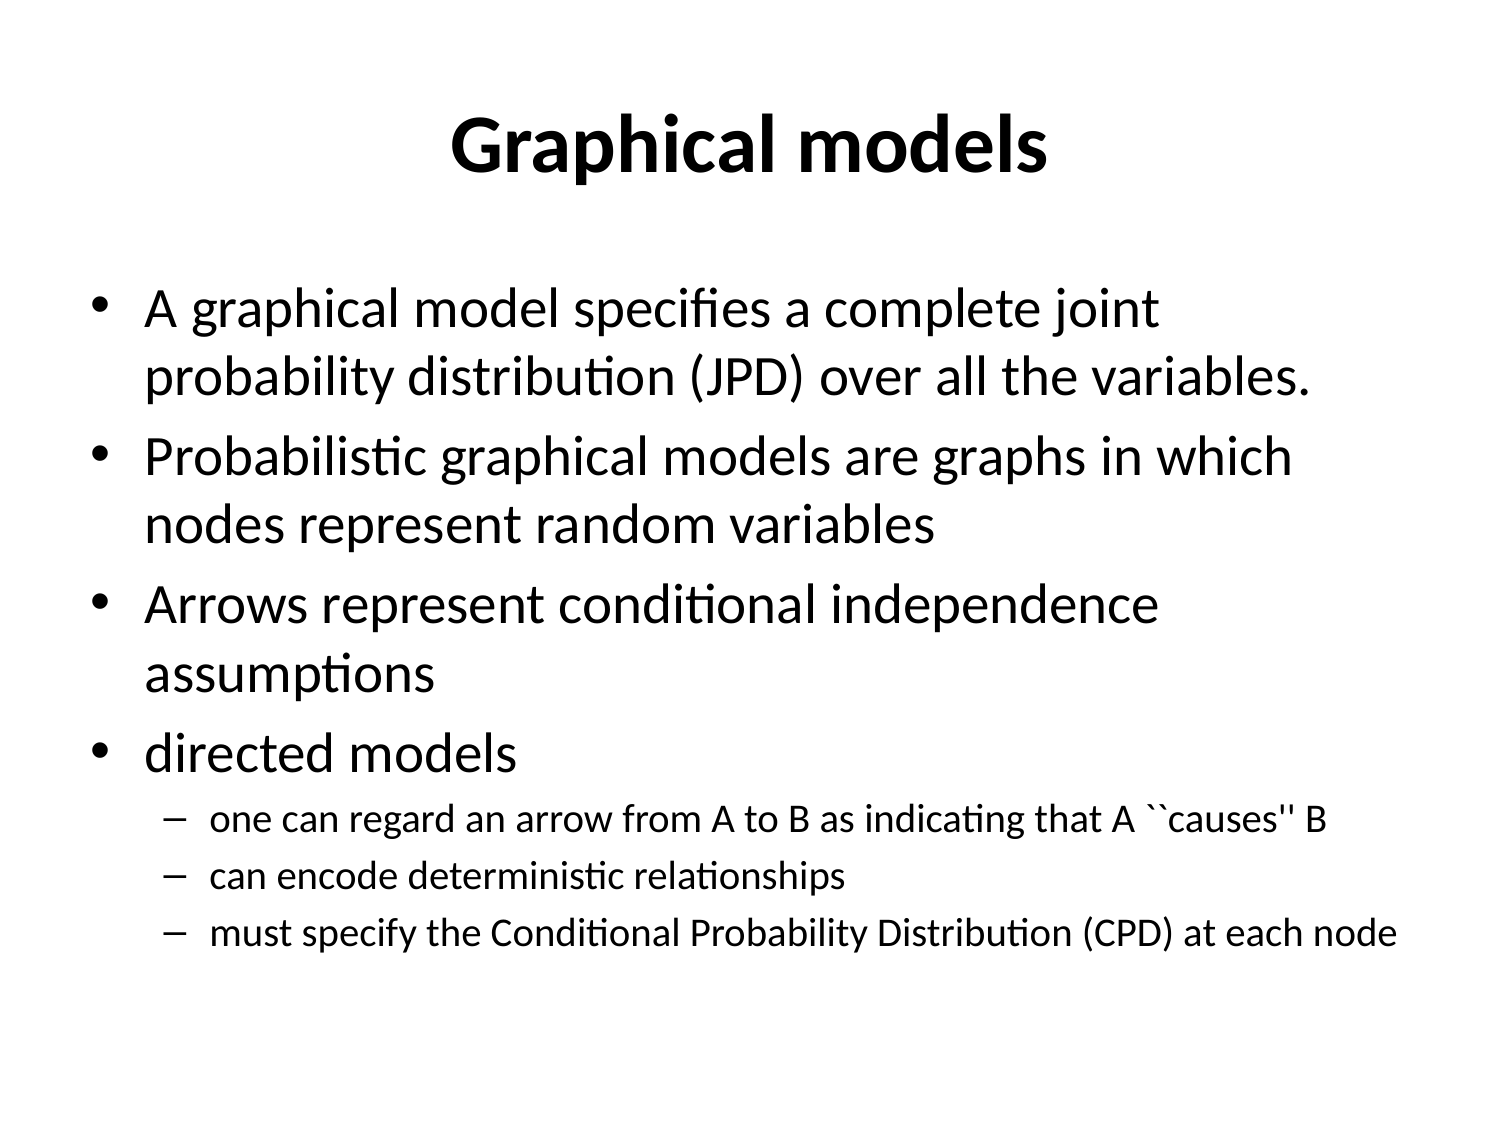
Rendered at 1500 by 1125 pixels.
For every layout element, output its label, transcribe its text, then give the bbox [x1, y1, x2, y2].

list A graphical model specifies a complete joint probability distribution (JPD) over all the variables. Probabilistic graphical models are graphs in which nodes represent random variables Arrows represent conditional independence assumptions directed models one can regard an arrow from A to B as indicating that A ``causes'' B can encode deterministic relationships must specify the Conditional Probability Distribution (CPD) at each node [75, 262, 1425, 1005]
title Graphical models [75, 45, 1425, 233]
